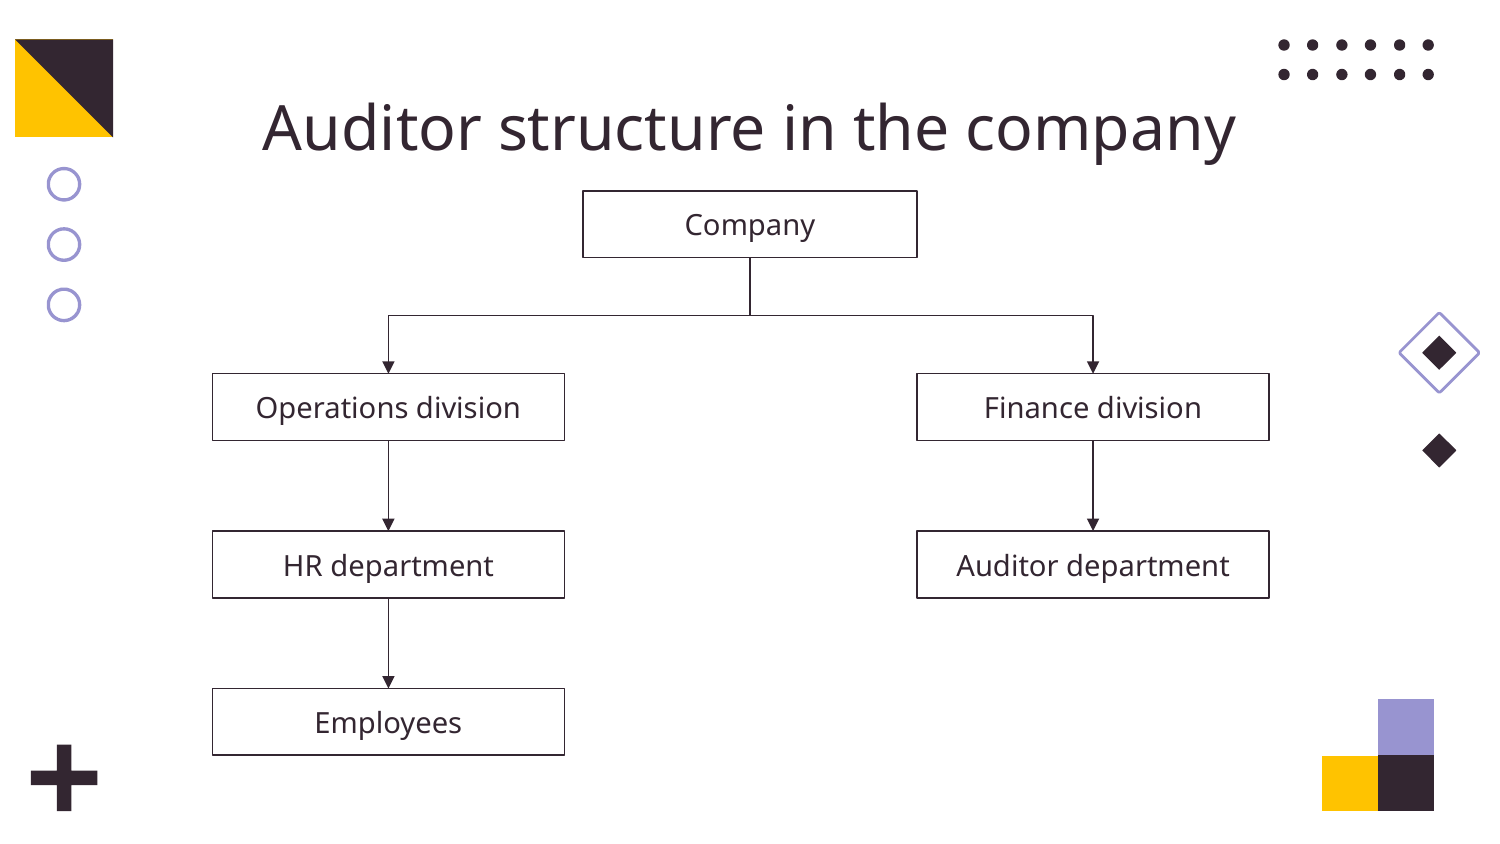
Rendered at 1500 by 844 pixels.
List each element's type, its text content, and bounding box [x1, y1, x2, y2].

text_box HR department [212, 531, 565, 598]
text_box Operations division [212, 373, 505, 441]
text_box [863, 143, 980, 488]
text_box Employees [212, 688, 565, 756]
text_box Company [632, 190, 858, 258]
title Auditor structure in the company [118, 72, 1382, 167]
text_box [510, 134, 628, 497]
text_box Finance division [984, 373, 1270, 441]
text_box Auditor department [916, 531, 1270, 598]
